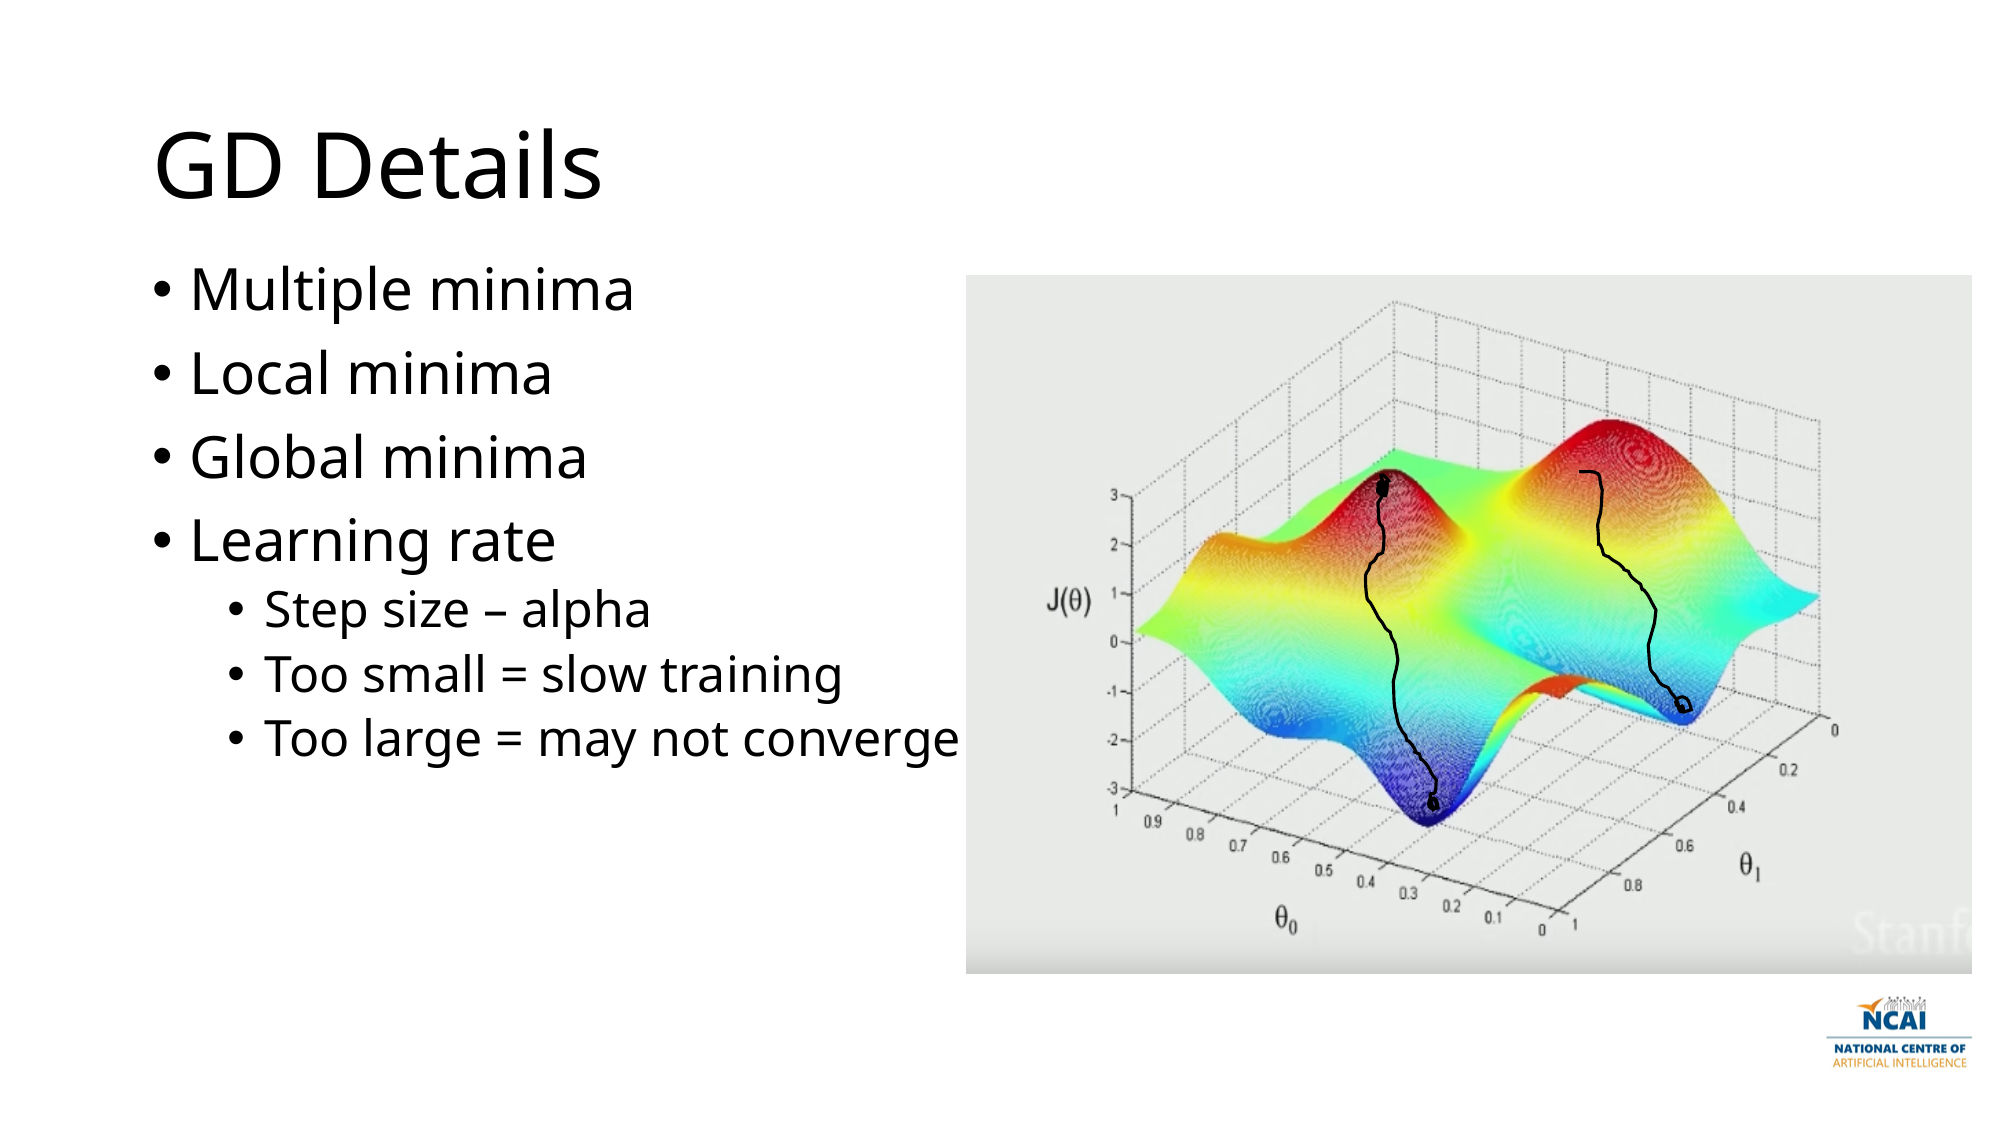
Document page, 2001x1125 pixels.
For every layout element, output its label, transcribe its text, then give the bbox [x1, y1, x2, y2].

list Multiple minima Local minima Global minima Learning rate Step size – alpha Too small = slow training Too large = may not converge [137, 278, 1863, 1052]
picture [1815, 951, 1985, 1119]
title GD Details [137, 59, 1863, 278]
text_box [965, 275, 1973, 974]
